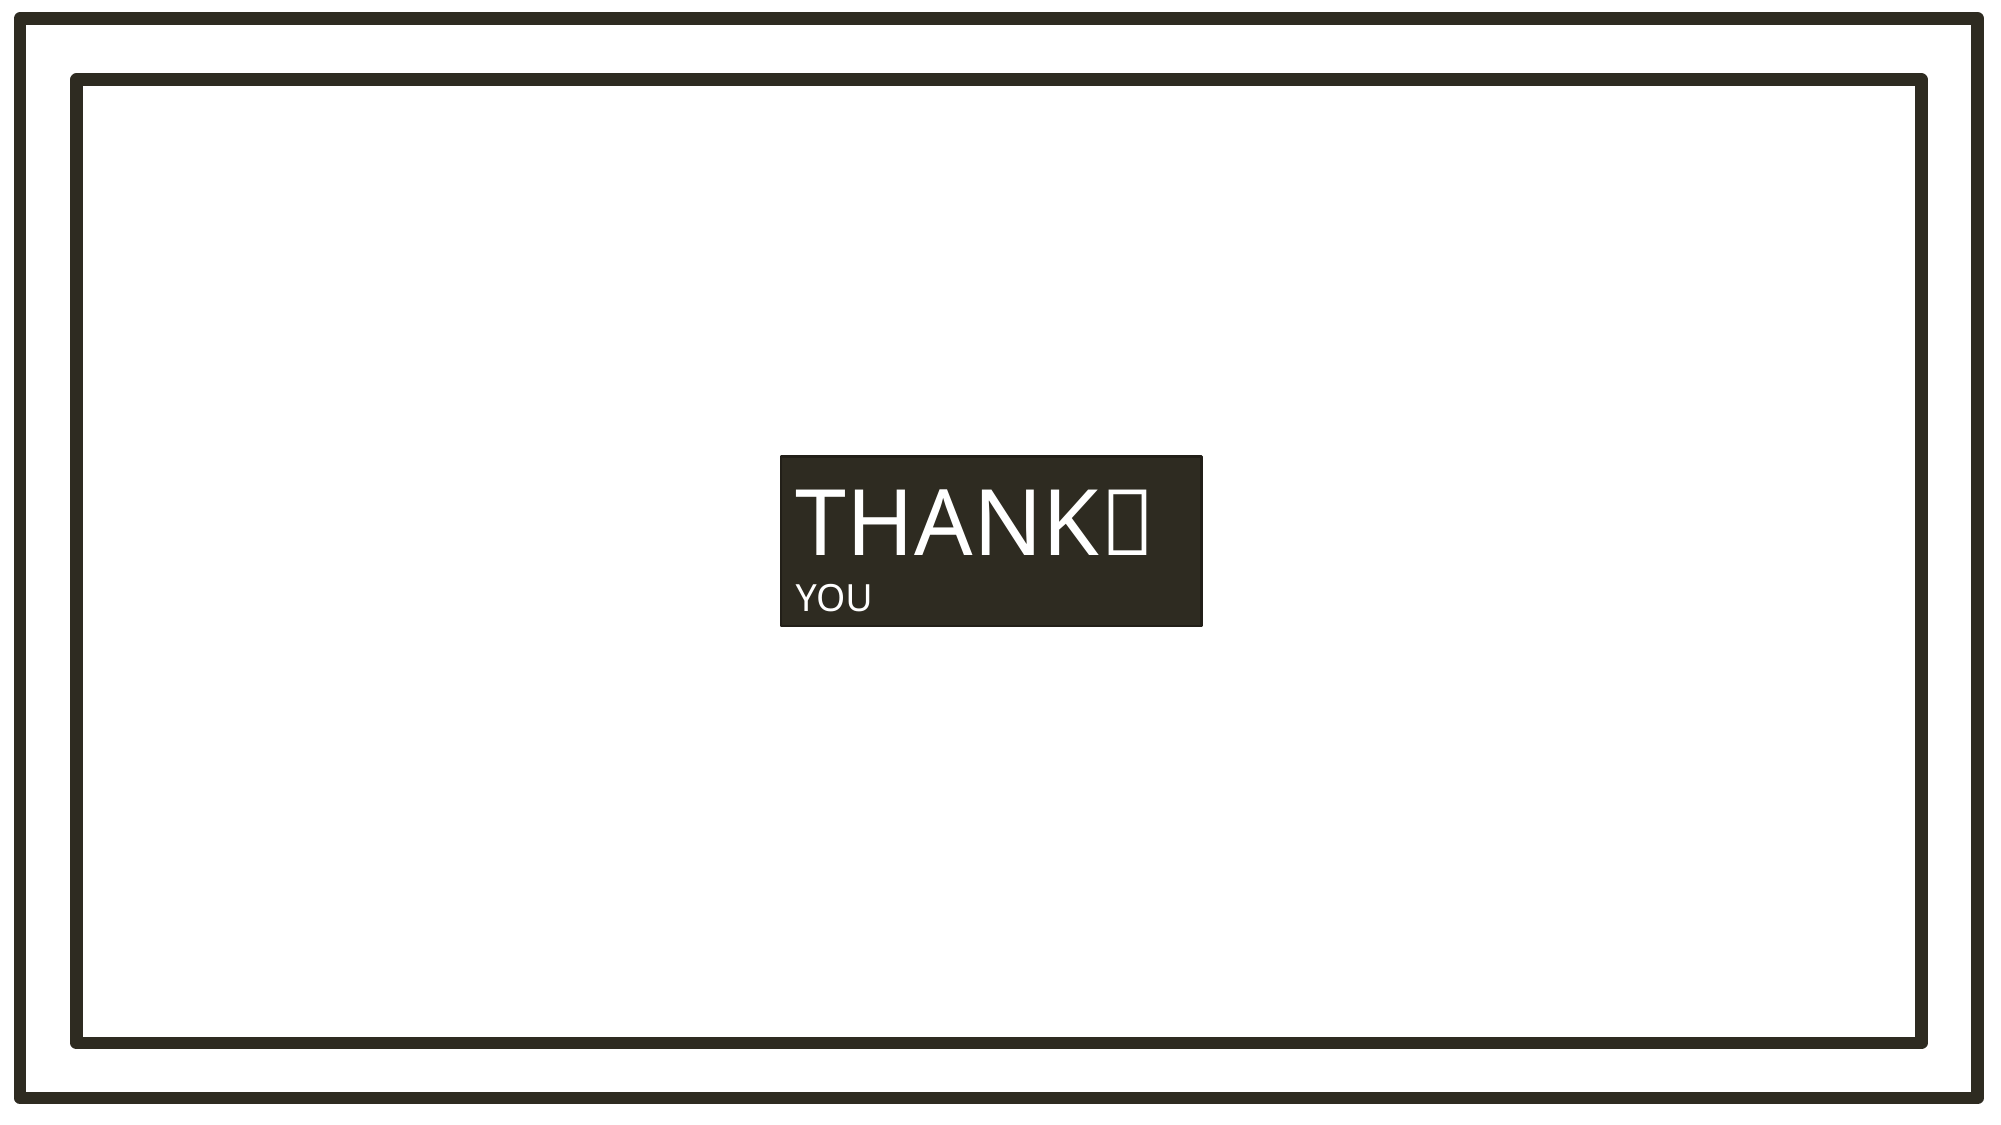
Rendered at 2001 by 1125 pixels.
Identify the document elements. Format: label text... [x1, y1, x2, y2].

text_box [19, 17, 1979, 1099]
text_box [75, 78, 1923, 1044]
text_box THANK🤝 YOU [780, 455, 1203, 627]
